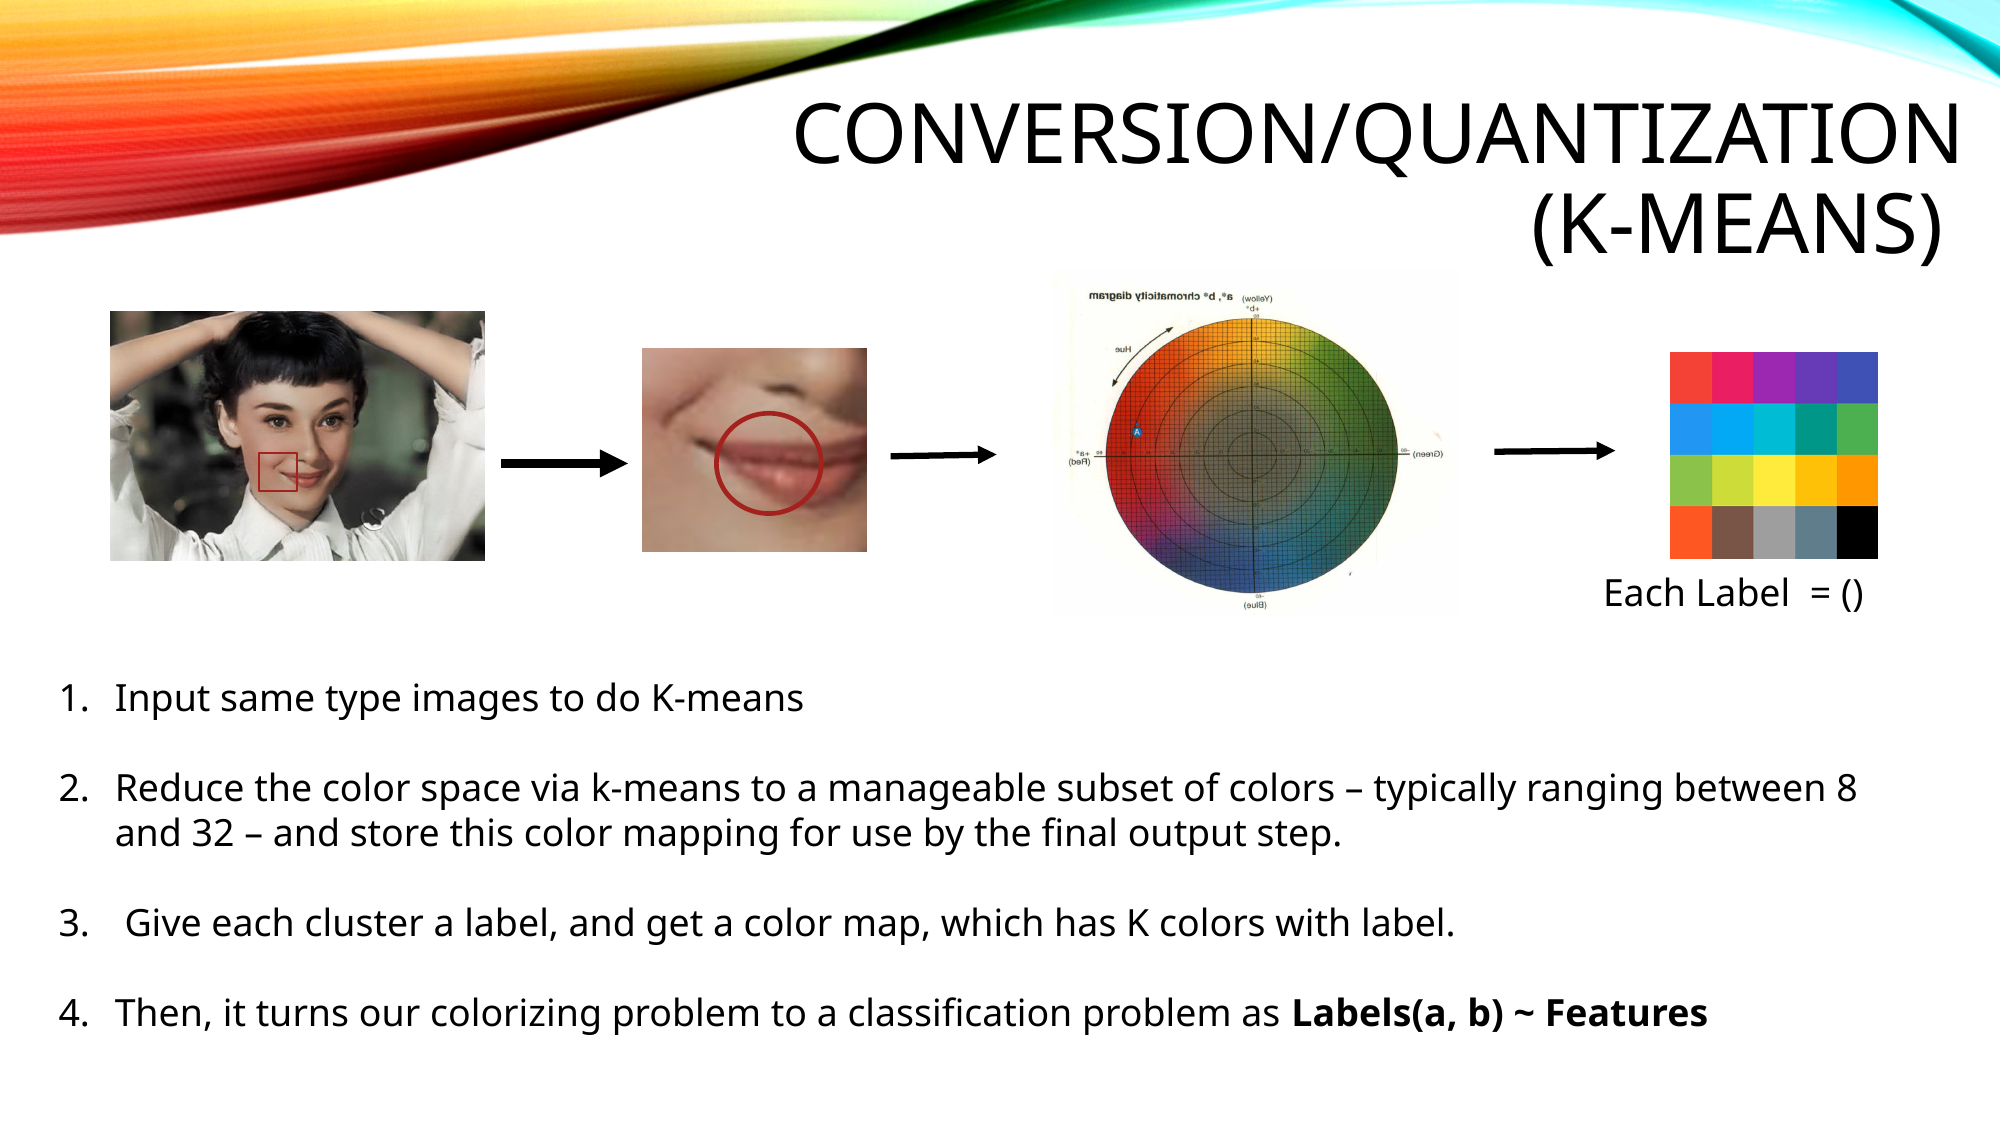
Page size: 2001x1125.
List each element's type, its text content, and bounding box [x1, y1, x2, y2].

title Conversion/quantization (K-means) [568, 75, 1981, 288]
picture [642, 348, 868, 552]
text_box Input same type images to do K-means Reduce the color space via k-means to a manageable subset of colors – typically ranging between 8 and 32 – and store this color mapping for use by the final output step. Give each cluster a label, and get a color map, which has K colors with label. Then, it turns our colorizing problem to a classification problem as Labels(a, b) ~ Features [43, 621, 1950, 1125]
picture [1670, 352, 1878, 559]
picture [0, 0, 2000, 237]
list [110, 310, 485, 561]
picture [1050, 268, 1458, 616]
